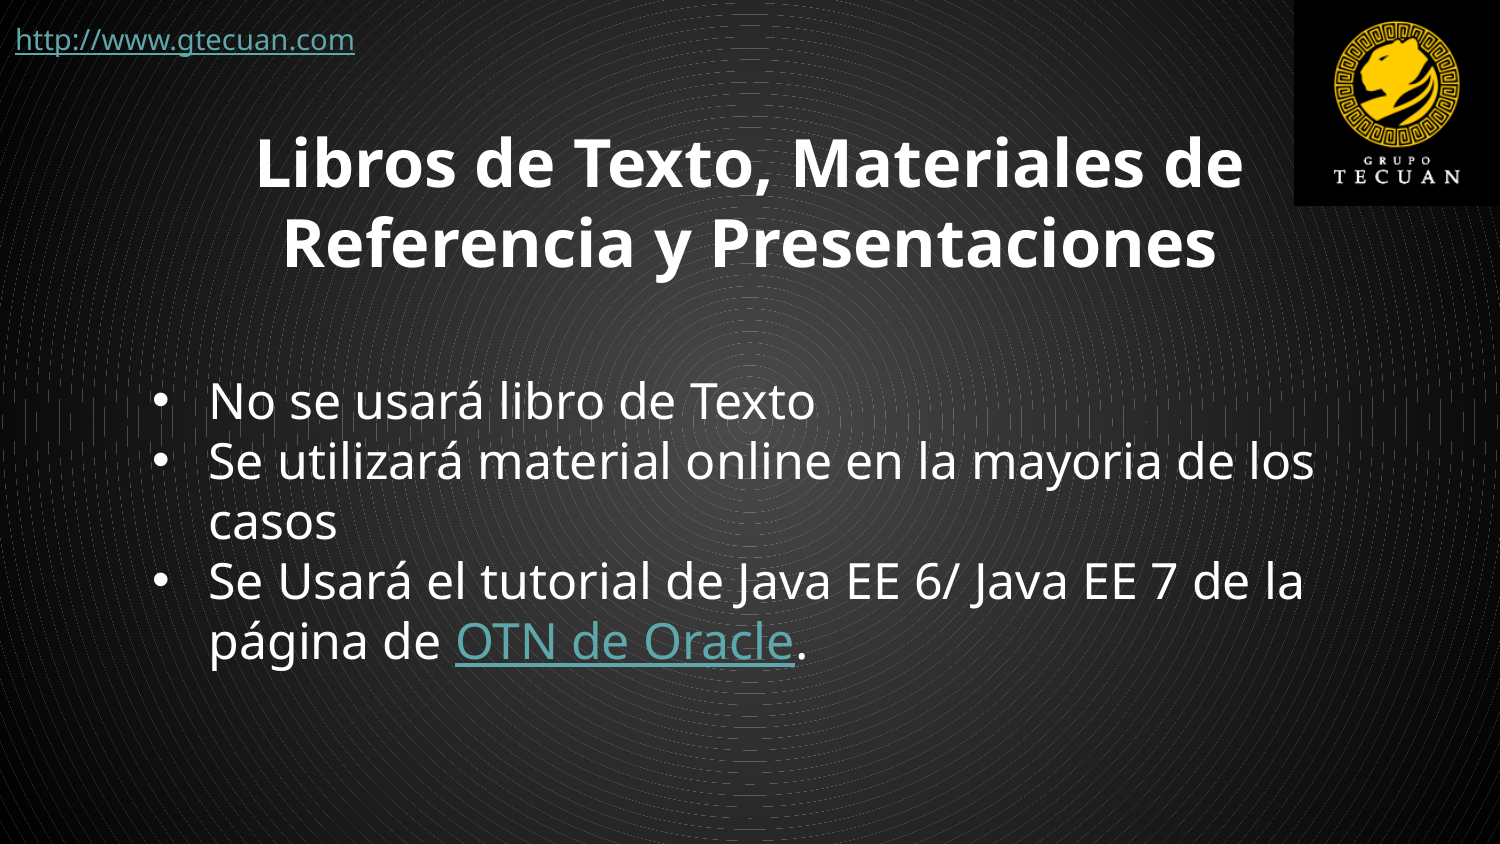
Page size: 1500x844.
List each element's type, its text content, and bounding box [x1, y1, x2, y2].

picture [1293, 0, 1500, 207]
text_box No se usará libro de Texto Se utilizará material online en la mayoria de los casos Se Usará el tutorial de Java EE 6/ Java EE 7 de la página de OTN de Oracle. [137, 361, 1413, 685]
subtitle http://www.gtecuan.com [0, 6, 386, 61]
title Libros de Texto, Materiales de Referencia y Presentaciones [112, 105, 1388, 296]
